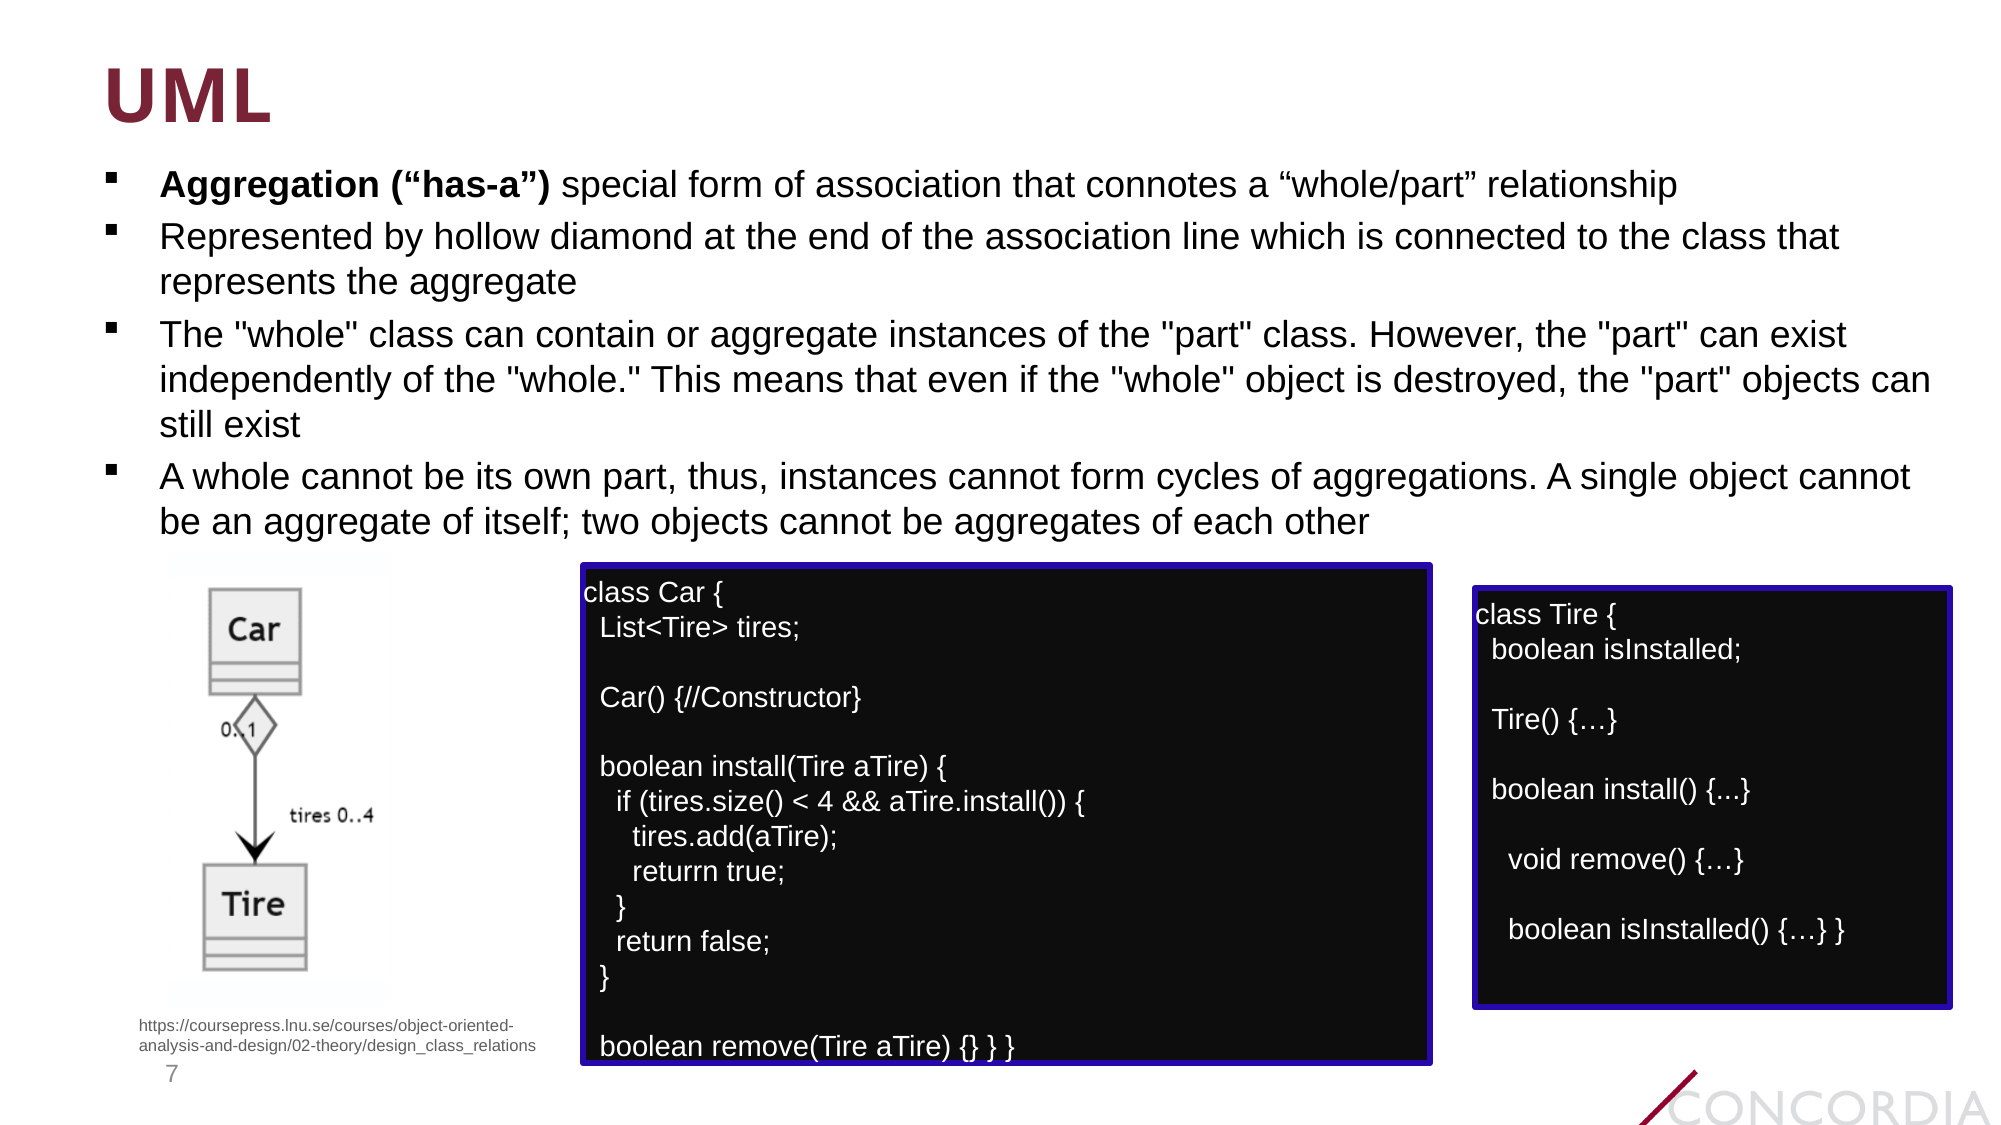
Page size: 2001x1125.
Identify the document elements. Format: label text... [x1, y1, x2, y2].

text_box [123, 551, 579, 1063]
text_box class Tire { boolean isInstalled; Tire() {…} boolean install() {...} void remove() {…} boolean isInstalled() {…} } [1475, 588, 1950, 1007]
list Aggregation (“has-a”) special form of association that connotes a “whole/part” relationship Represented by hollow diamond at the end of the association line which is connected to the class that represents the aggregate The "whole" class can contain or aggregate instances of the "part" class. However, the "part" can exist independently of the "whole." This means that even if the "whole" object is destroyed, the "part" objects can still exist A whole cannot be its own part, thus, instances cannot form cycles of aggregations. A single object cannot be an aggregate of itself; two objects cannot be aggregates of each other [102, 152, 1950, 650]
slide_number 7 [123, 1071, 195, 1103]
picture [0, 0, 2001, 1125]
title UML [102, 39, 396, 152]
text_box class Car { List<Tire> tires; Car() {//Constructor} boolean install(Tire aTire) { if (tires.size() < 4 && aTire.install()) { tires.add(aTire); returrn true; } return false; } boolean remove(Tire aTire) {} } } [583, 565, 1430, 1064]
